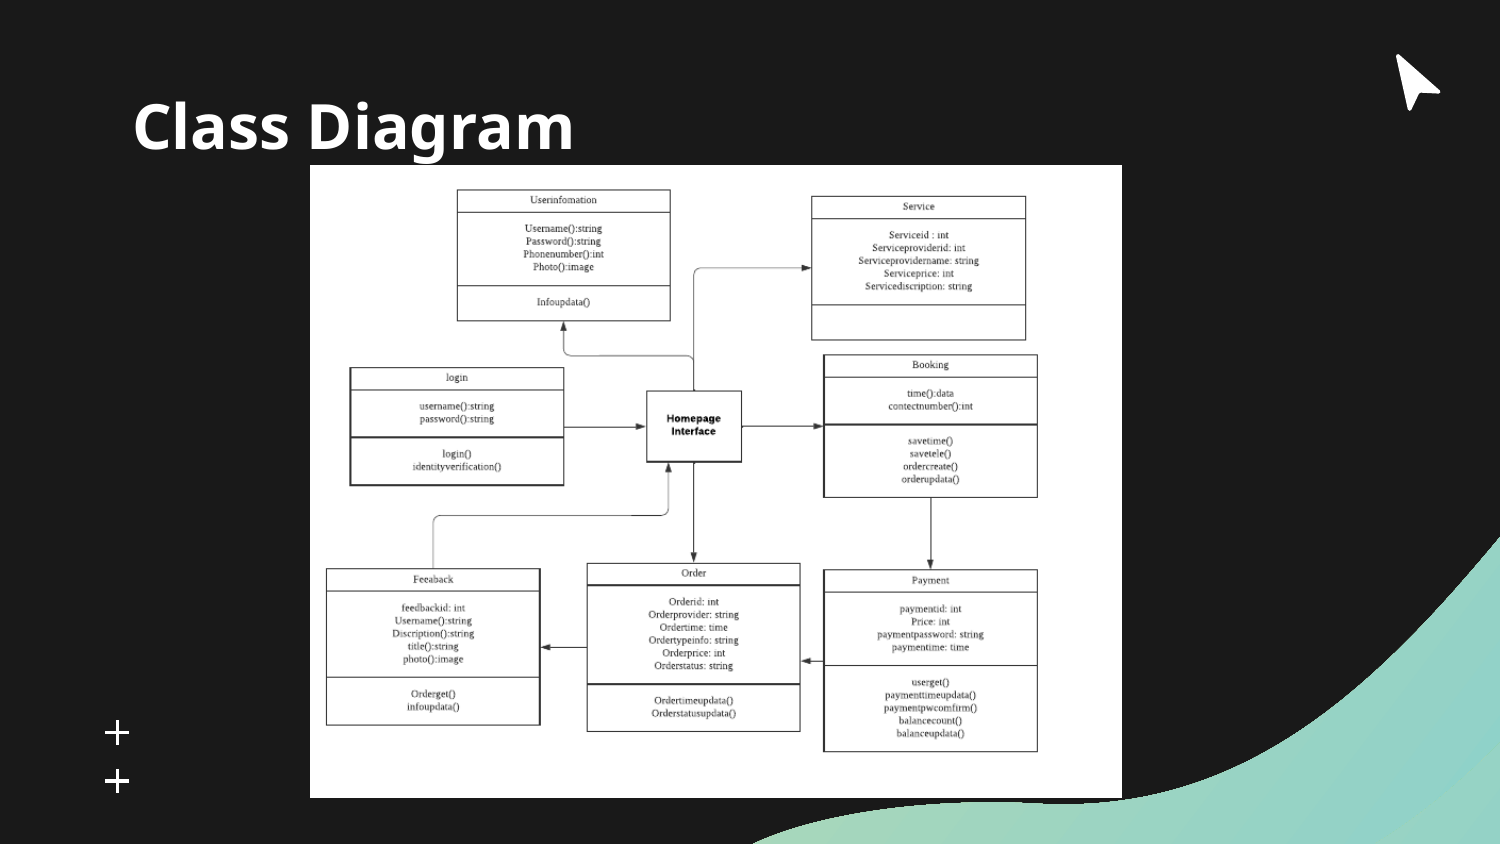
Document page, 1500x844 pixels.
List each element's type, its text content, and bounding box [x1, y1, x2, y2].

picture [310, 165, 1122, 798]
title Class Diagram [117, 71, 1315, 166]
